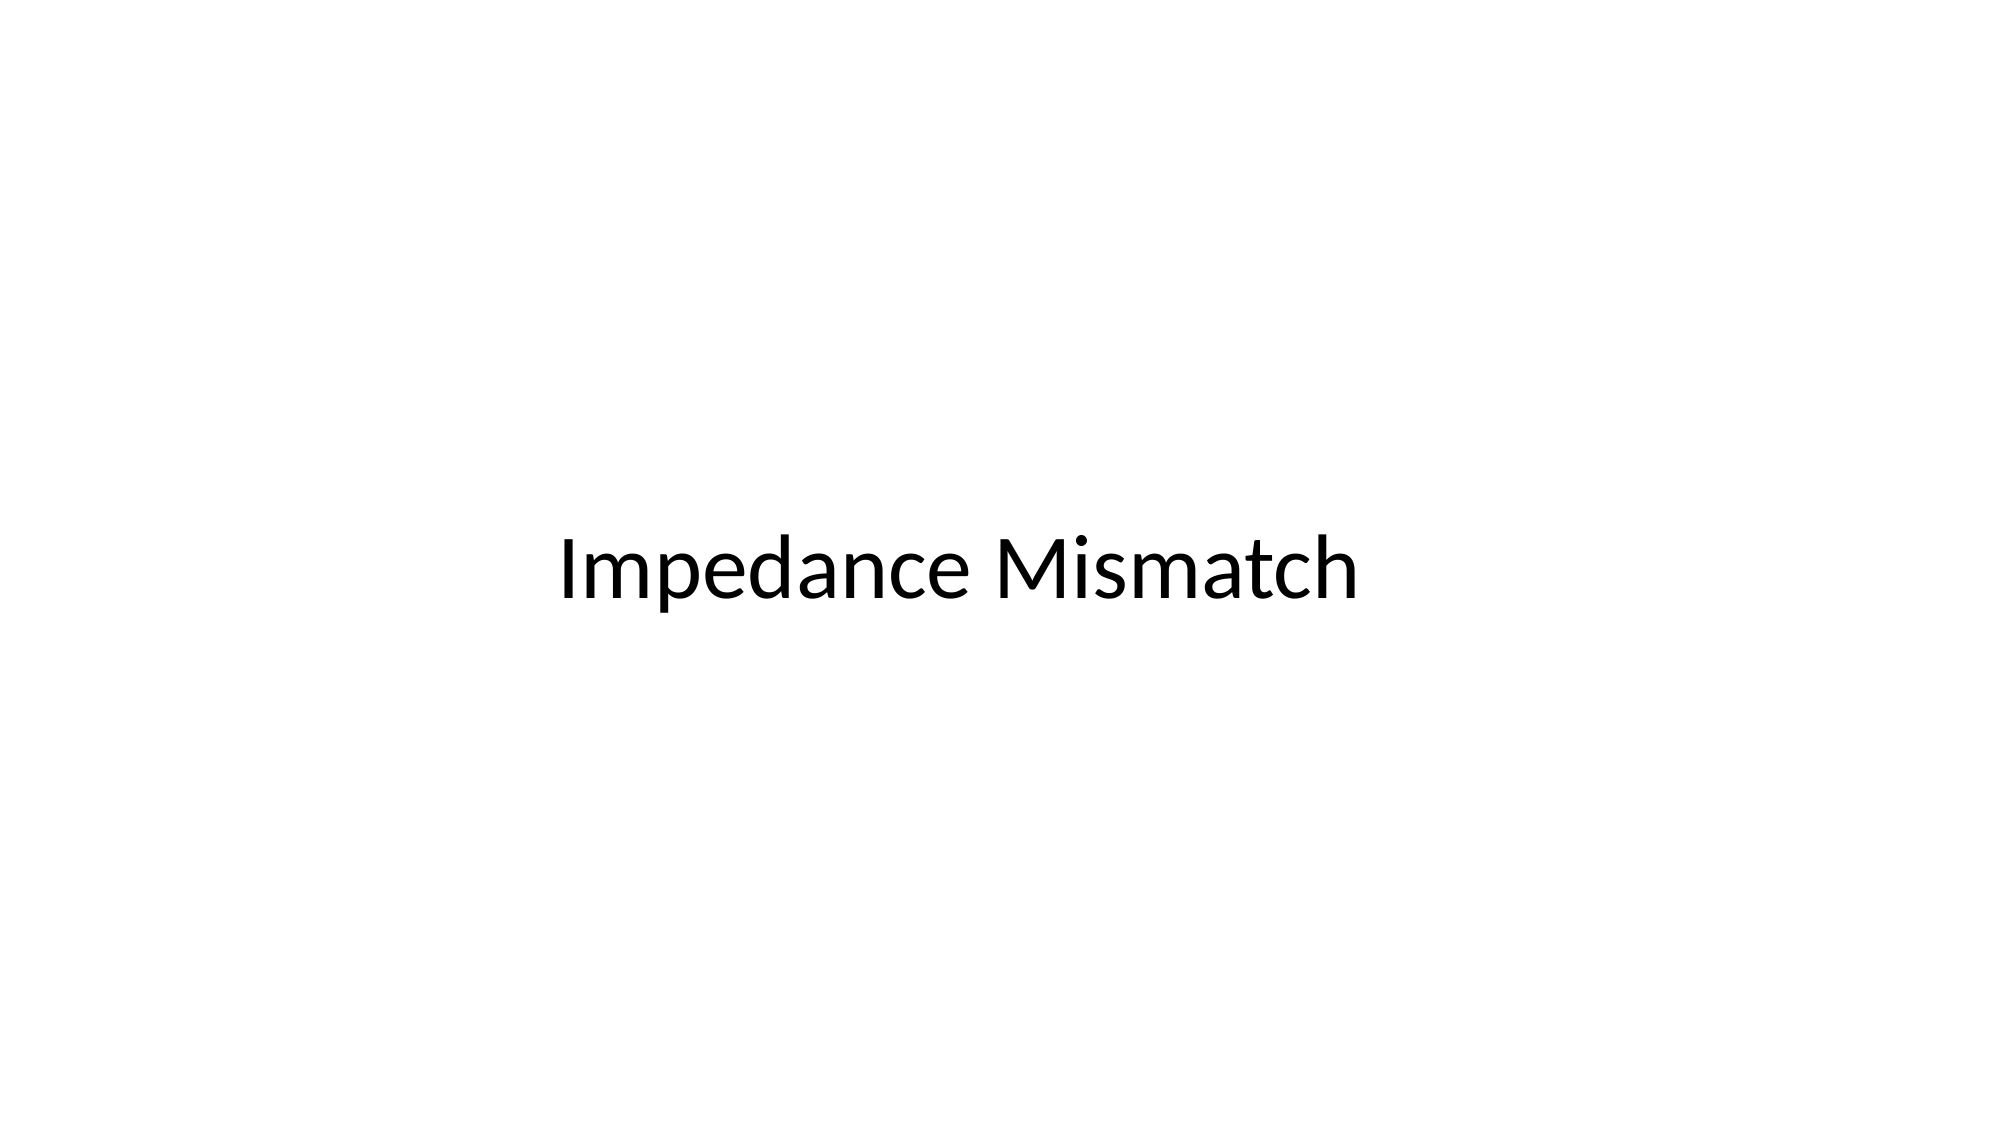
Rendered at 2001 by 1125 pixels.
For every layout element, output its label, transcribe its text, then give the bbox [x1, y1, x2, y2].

text_box Impedance Mismatch [543, 499, 1402, 624]
